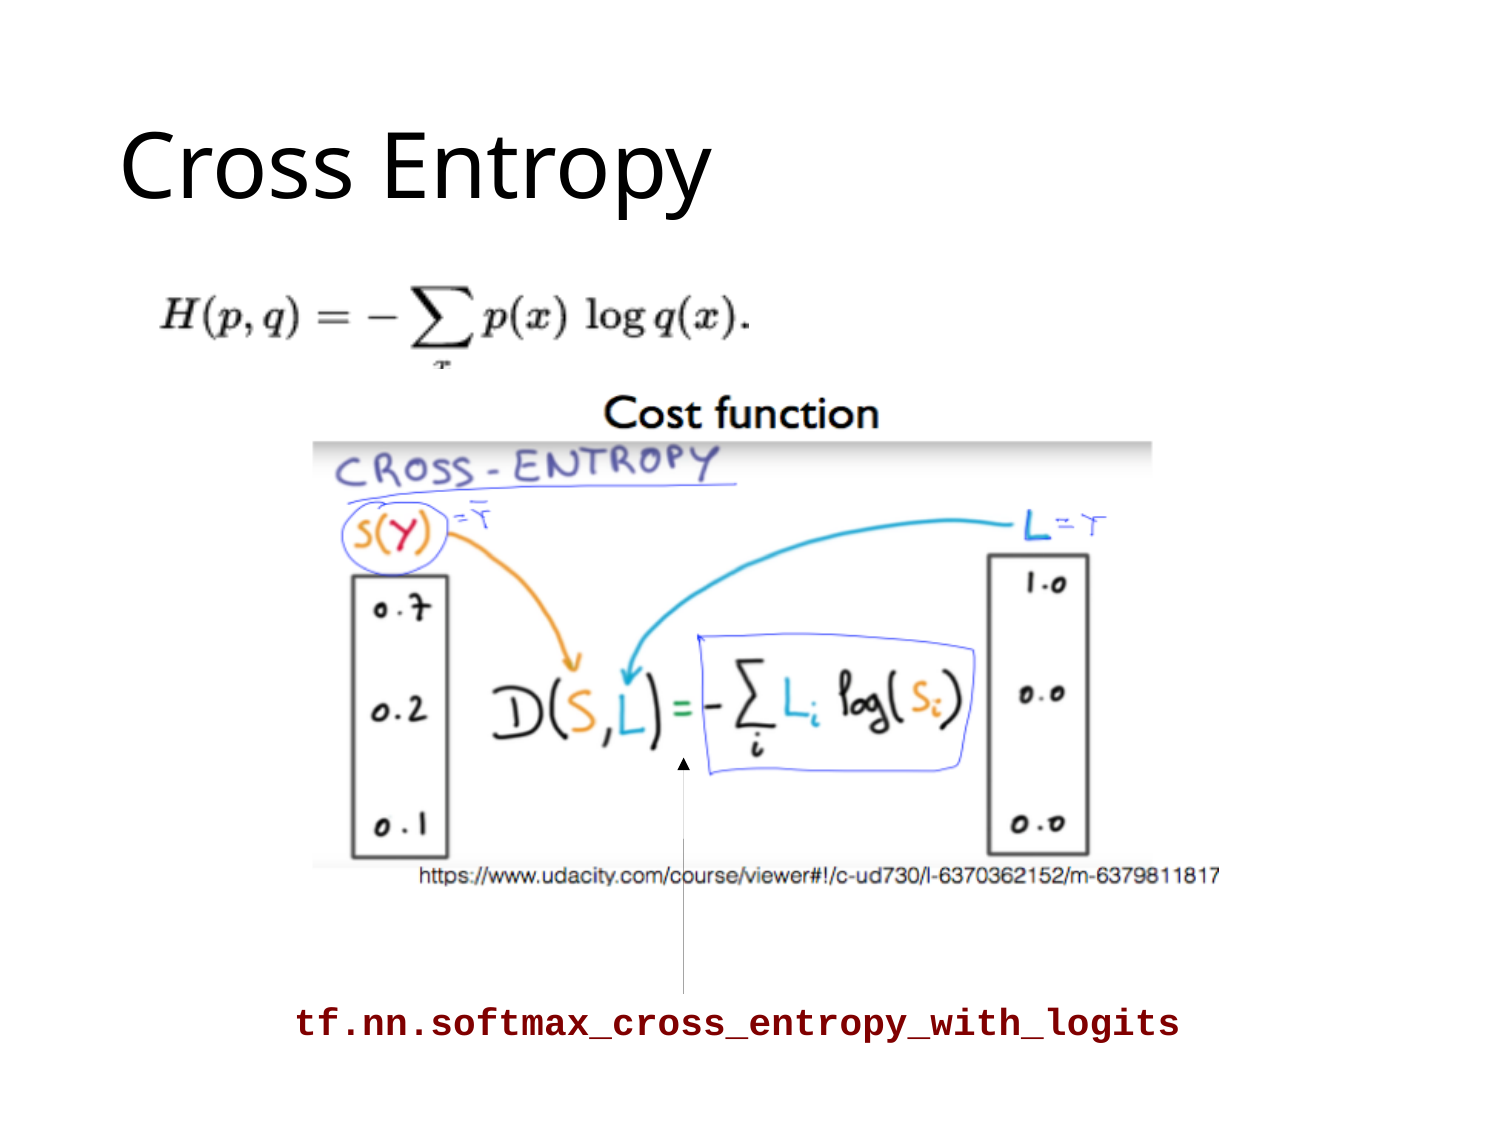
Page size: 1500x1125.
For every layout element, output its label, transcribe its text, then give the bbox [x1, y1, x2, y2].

title Cross Entropy [103, 59, 1397, 278]
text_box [159, 282, 1262, 1125]
